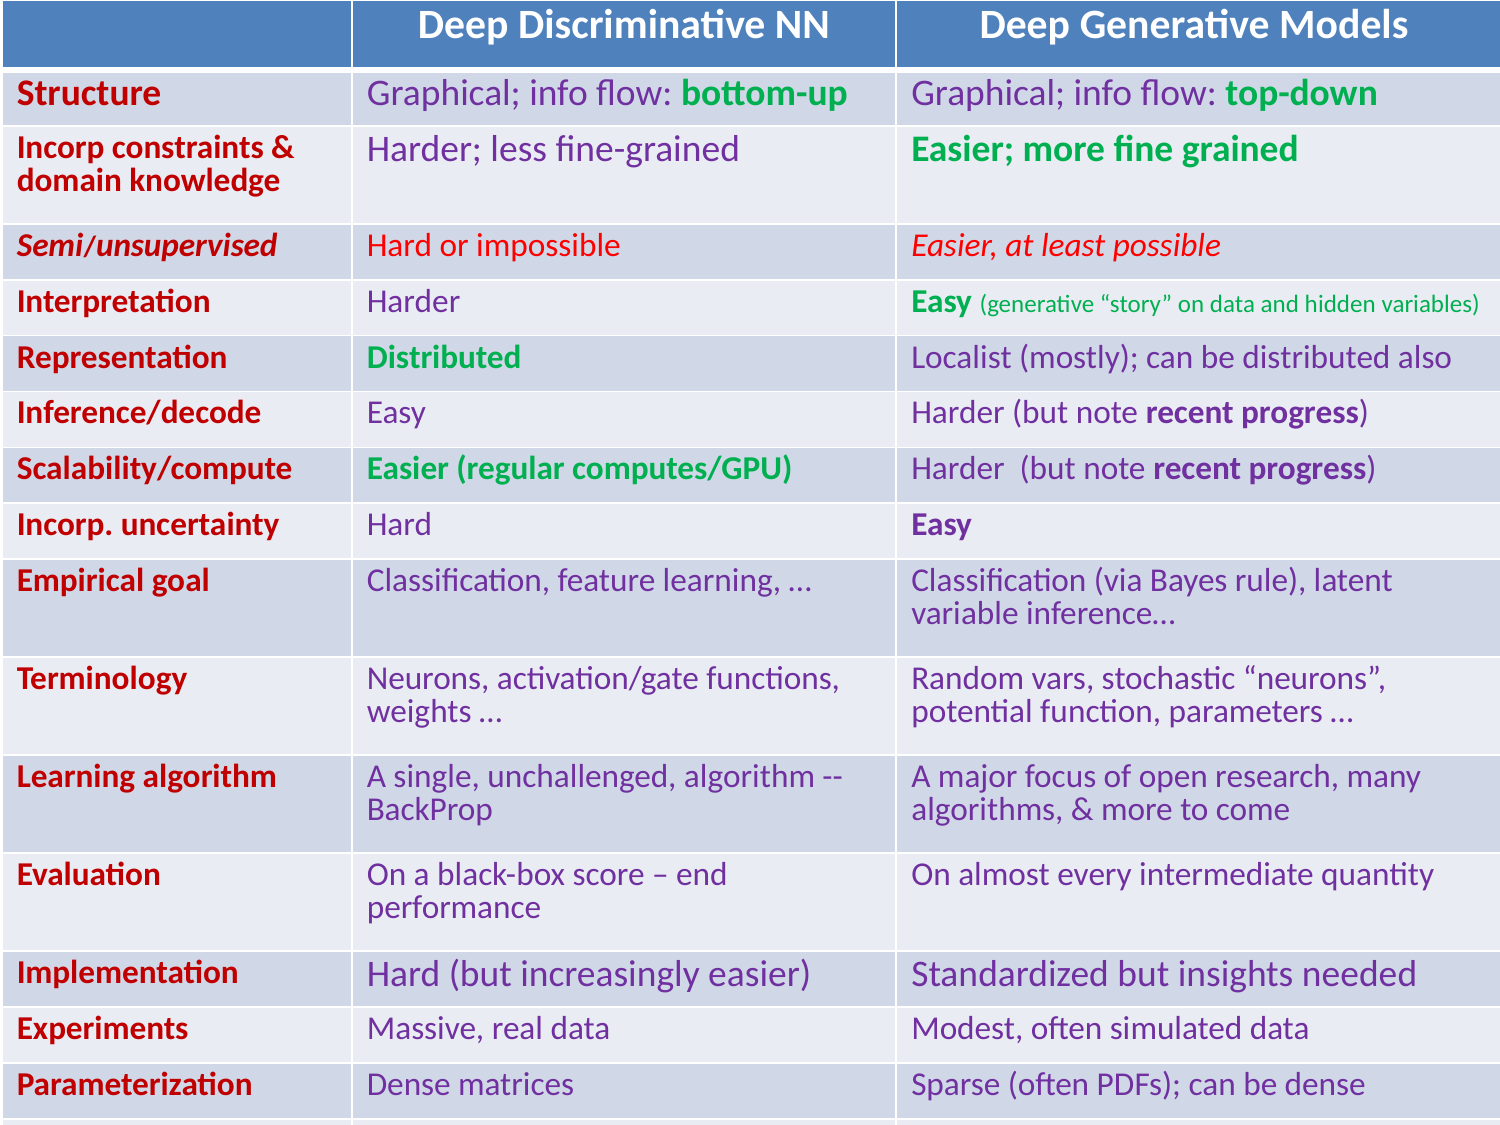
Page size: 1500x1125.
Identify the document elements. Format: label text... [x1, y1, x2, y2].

table_cell Empirical goal [3, 560, 351, 656]
table_cell Neurons, activation/gate functions, weights … [353, 658, 895, 754]
table_cell [3, 1120, 351, 1125]
table_cell Easy [353, 392, 895, 447]
table_cell A major focus of open research, many algorithms, & more to come [897, 756, 1500, 852]
table_cell Representation [3, 336, 351, 391]
table_cell Structure [3, 73, 351, 125]
table_cell Easier (regular computes/GPU) [353, 448, 895, 502]
table_cell Massive, real data [353, 1008, 895, 1062]
table_cell Easier, at least possible [897, 225, 1500, 279]
table_cell Inference/decode [3, 392, 351, 447]
table_cell Easier; more fine grained [897, 127, 1500, 223]
table_cell Easy (generative “story” on data and hidden variables) [897, 281, 1500, 335]
table_cell Scalability/compute [3, 448, 351, 502]
table_cell Distributed [353, 336, 895, 391]
table_header [3, 1, 351, 67]
table_cell Modest, often simulated data [897, 1008, 1500, 1062]
table_cell On almost every intermediate quantity [897, 854, 1500, 950]
table_cell Graphical; info flow: top-down [897, 73, 1500, 125]
table_cell Interpretation [3, 281, 351, 335]
table_cell Incorp. uncertainty [3, 504, 351, 558]
table_cell Harder; less fine-grained [353, 127, 895, 223]
table_cell On a black-box score – end performance [353, 854, 895, 950]
table_cell Implementation [3, 952, 351, 1006]
table_cell Parameterization [3, 1064, 351, 1118]
table_cell Classification, feature learning, … [353, 560, 895, 656]
table_cell Classification (via Bayes rule), latent variable inference… [897, 560, 1500, 656]
table_cell Random vars, stochastic “neurons”, potential function, parameters … [897, 658, 1500, 754]
table_cell Experiments [3, 1008, 351, 1062]
table_cell Standardized but insights needed [897, 952, 1500, 1006]
table_cell Harder (but note recent progress) [897, 448, 1500, 502]
table_cell Hard [353, 504, 895, 558]
table_header Deep Generative Models [897, 1, 1500, 67]
table_cell Semi/unsupervised [3, 225, 351, 279]
table_cell Hard (but increasingly easier) [353, 952, 895, 1006]
table_cell Hard or impossible [353, 225, 895, 279]
table_cell Sparse (often PDFs); can be dense [897, 1064, 1500, 1118]
table_cell Evaluation [3, 854, 351, 950]
table_cell Terminology [3, 658, 351, 754]
table_cell [353, 1120, 895, 1125]
table_cell Localist (mostly); can be distributed also [897, 336, 1500, 391]
table_cell Incorp constraints & domain knowledge [3, 127, 351, 223]
table_cell A single, unchallenged, algorithm -- BackProp [353, 756, 895, 852]
table_cell Harder (but note recent progress) [897, 392, 1500, 447]
table_cell [897, 1120, 1500, 1125]
table_cell Easy [897, 504, 1500, 558]
table_cell Graphical; info flow: bottom-up [353, 73, 895, 125]
table_cell Learning algorithm [3, 756, 351, 852]
table_cell Harder [353, 281, 895, 335]
table_cell Dense matrices [353, 1064, 895, 1118]
table_header Deep Discriminative NN [353, 1, 895, 67]
